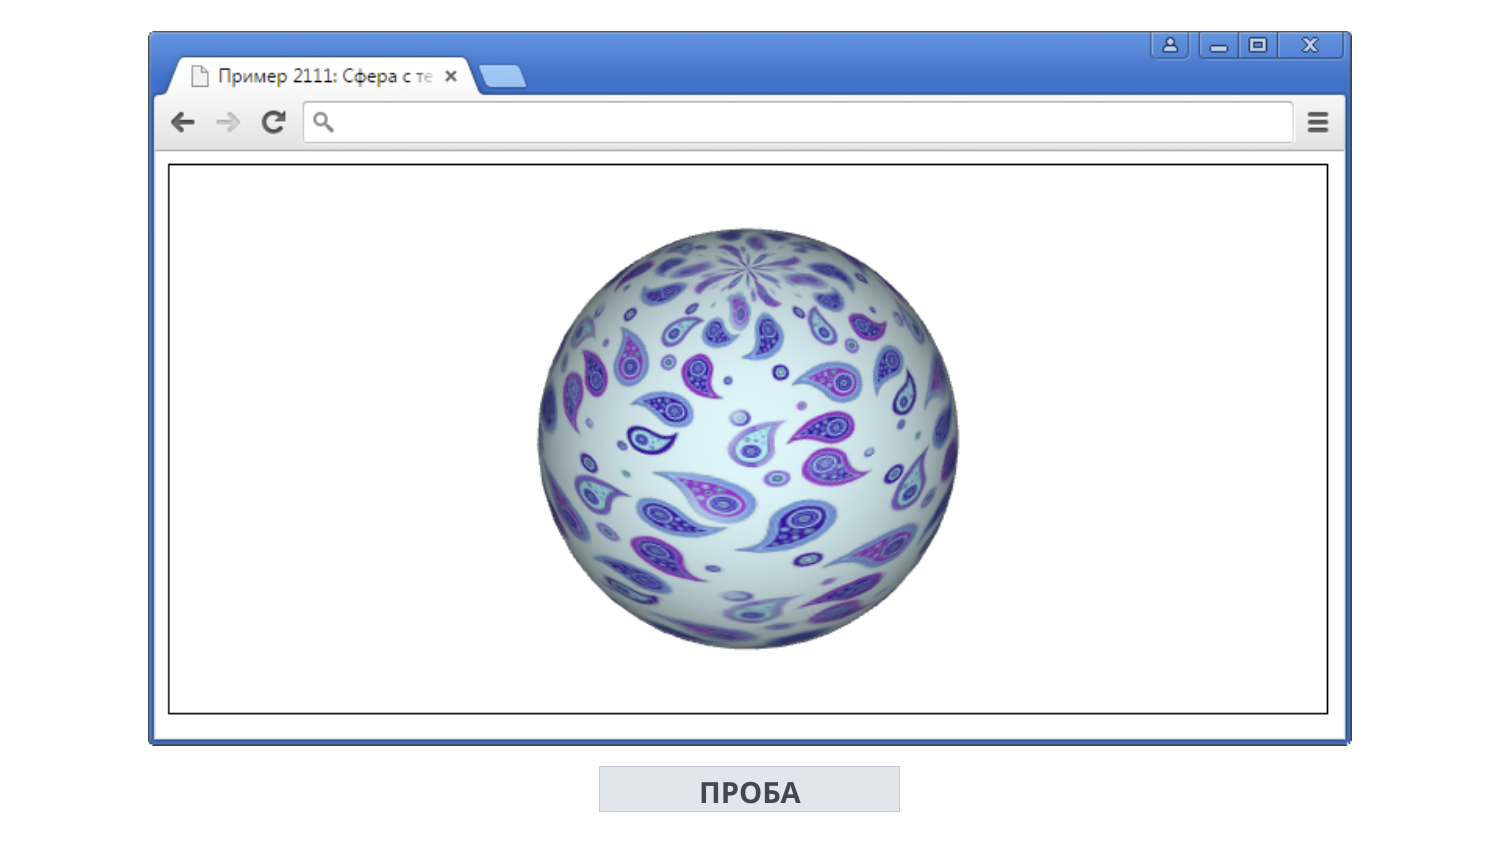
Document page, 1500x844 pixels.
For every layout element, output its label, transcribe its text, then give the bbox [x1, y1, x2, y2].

text_box ПРОБА [599, 766, 900, 812]
picture [148, 31, 1352, 747]
